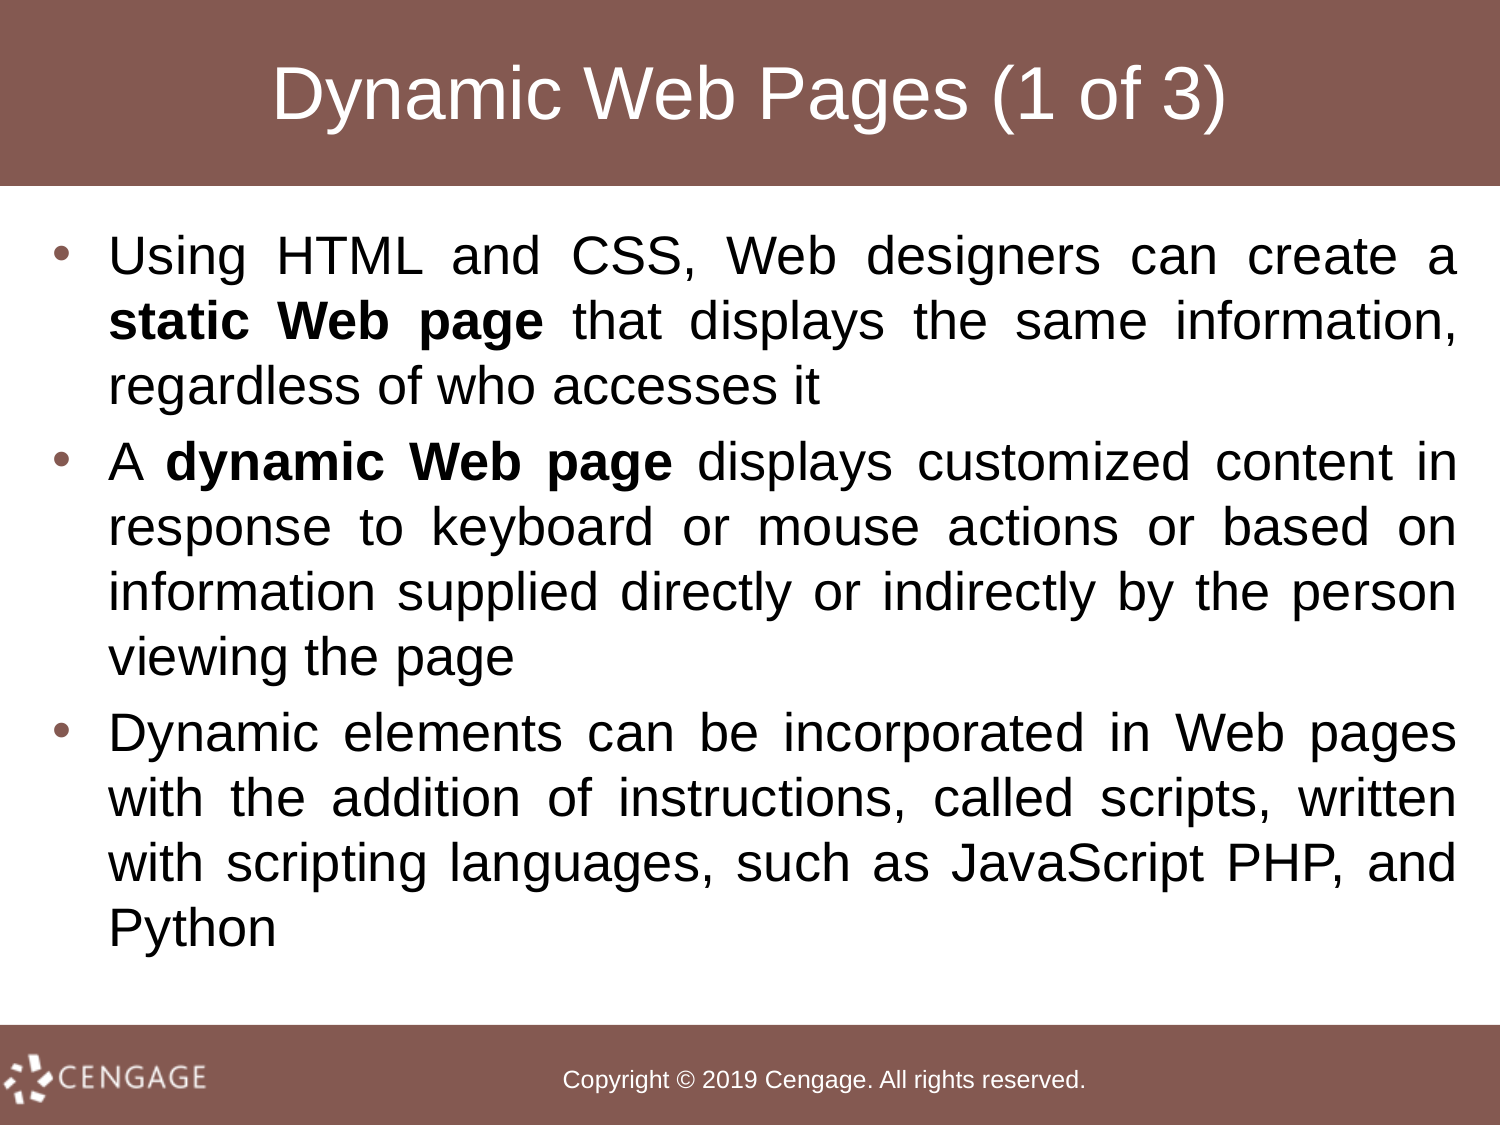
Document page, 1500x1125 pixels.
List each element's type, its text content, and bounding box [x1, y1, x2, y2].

title Dynamic Web Pages (1 of 3) [75, 4, 1425, 175]
picture [0, 1051, 211, 1106]
list Using HTML and CSS, Web designers can create a static Web page that displays the same information, regardless of who accesses it A dynamic Web page displays customized content in response to keyboard or mouse actions or based on information supplied directly or indirectly by the person viewing the page Dynamic elements can be incorporated in Web pages with the addition of instructions, called scripts, written with scripting languages, such as JavaScript PHP, and Python [37, 212, 1475, 1005]
